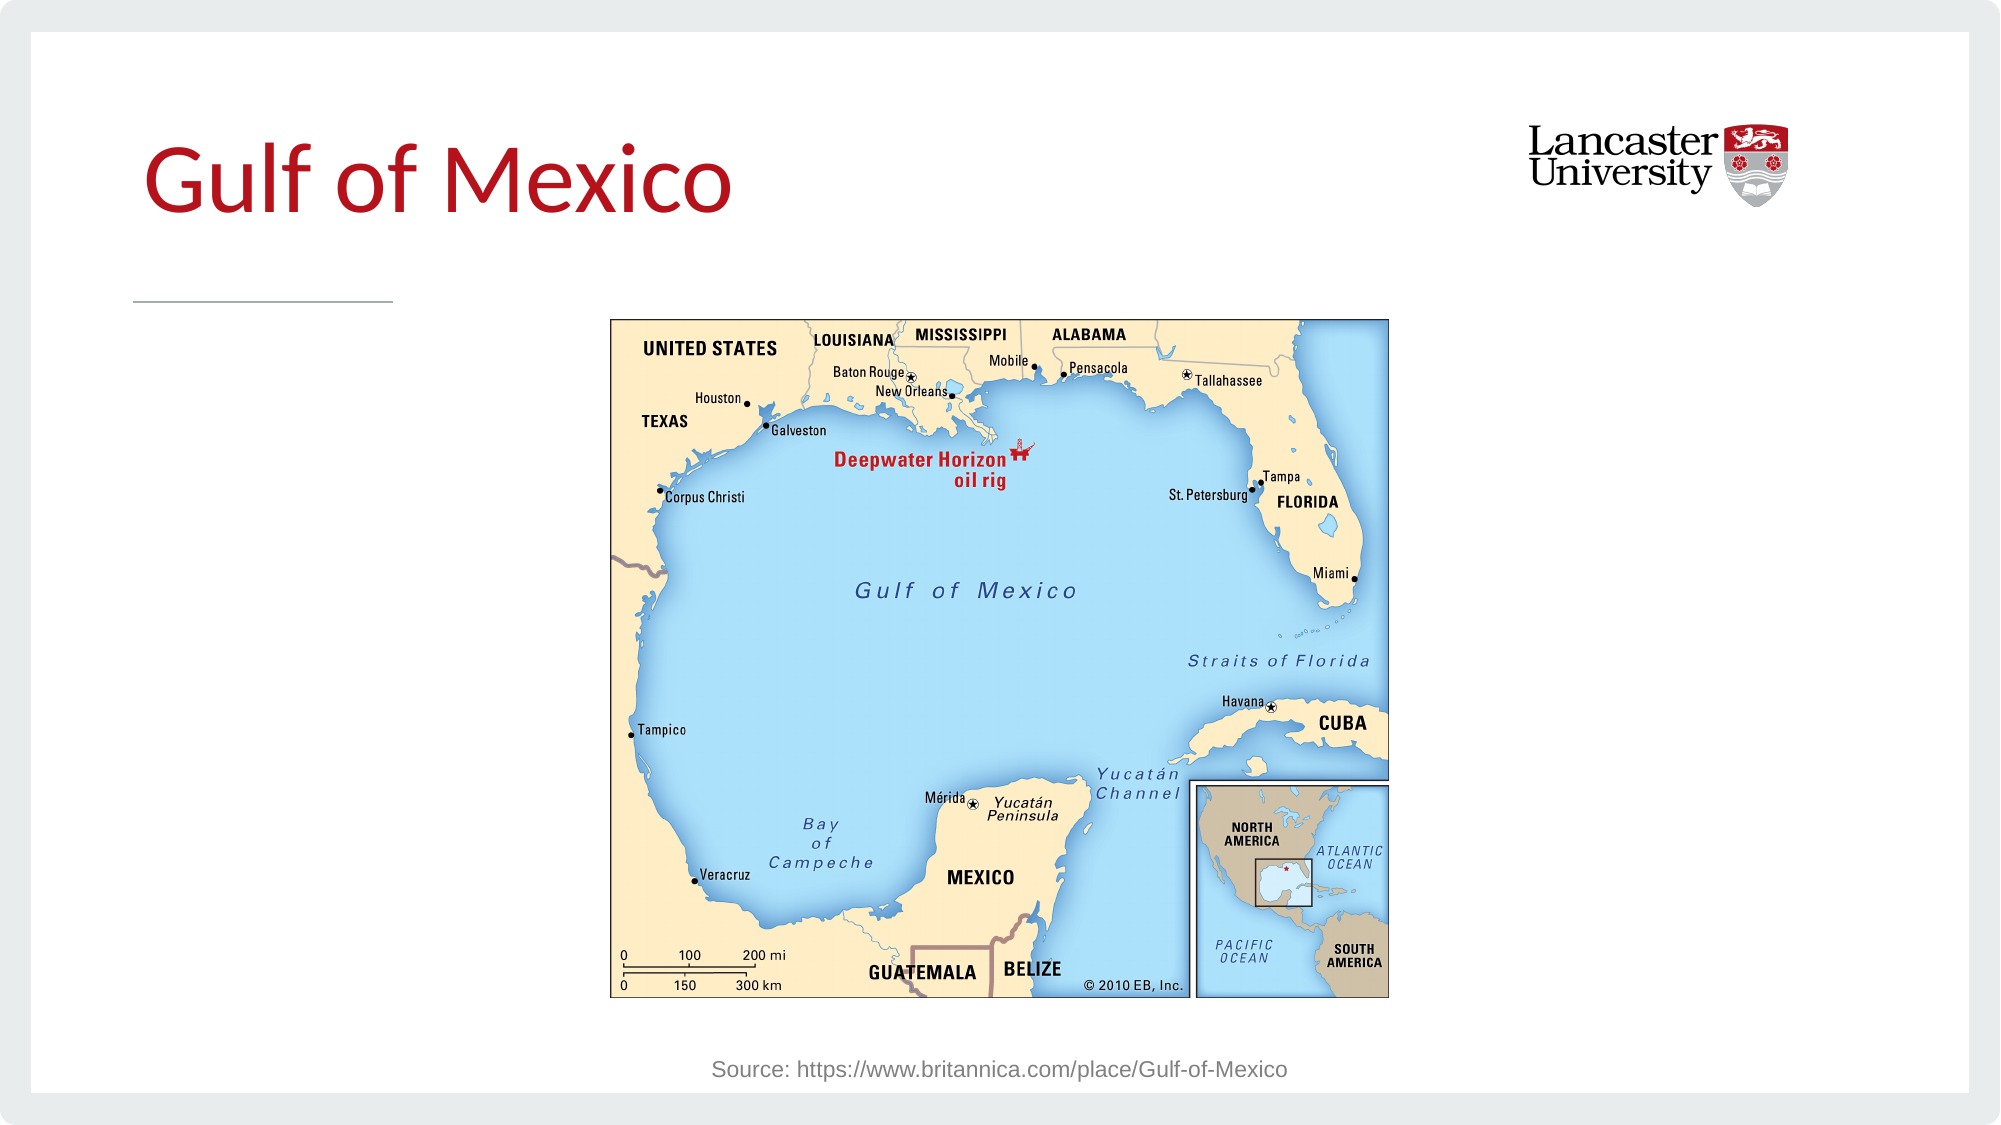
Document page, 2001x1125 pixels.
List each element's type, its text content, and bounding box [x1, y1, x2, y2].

title Gulf of Mexico [128, 78, 1482, 279]
picture [1529, 124, 1788, 207]
text_box Source: https://www.britannica.com/place/Gulf-of-Mexico [696, 1046, 1304, 1090]
picture [610, 318, 1390, 998]
